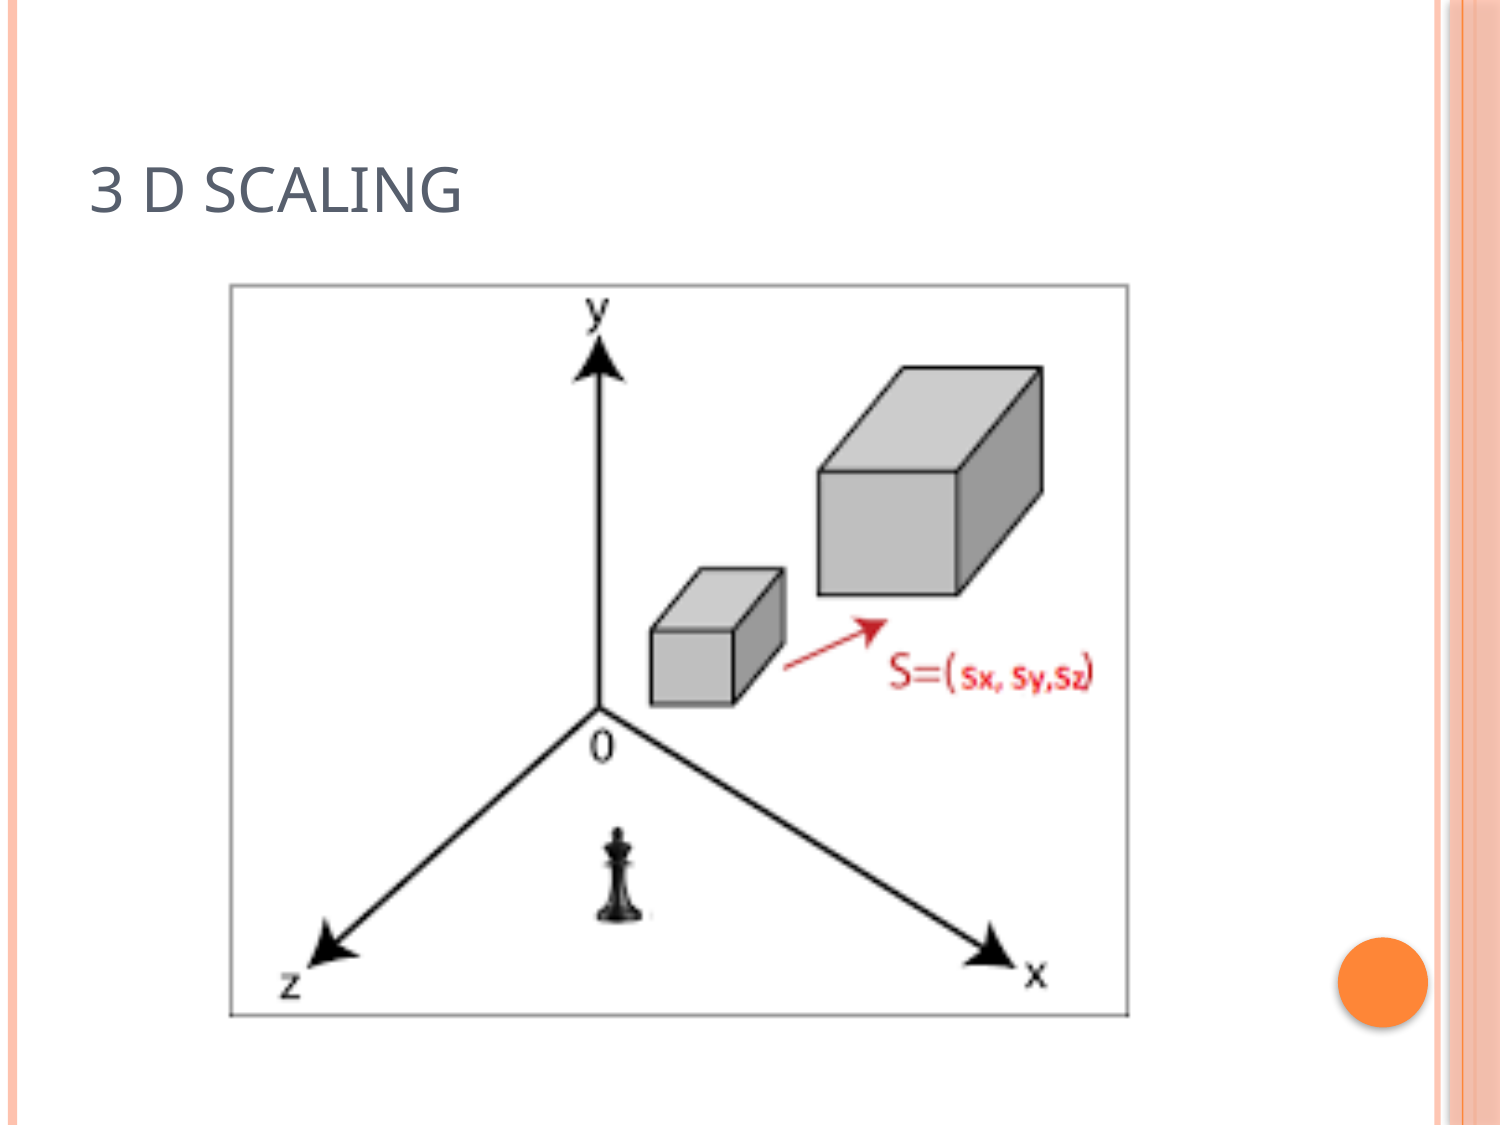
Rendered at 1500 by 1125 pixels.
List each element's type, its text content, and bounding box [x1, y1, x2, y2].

title 3 d scaling [75, 45, 1300, 233]
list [211, 274, 1138, 1026]
